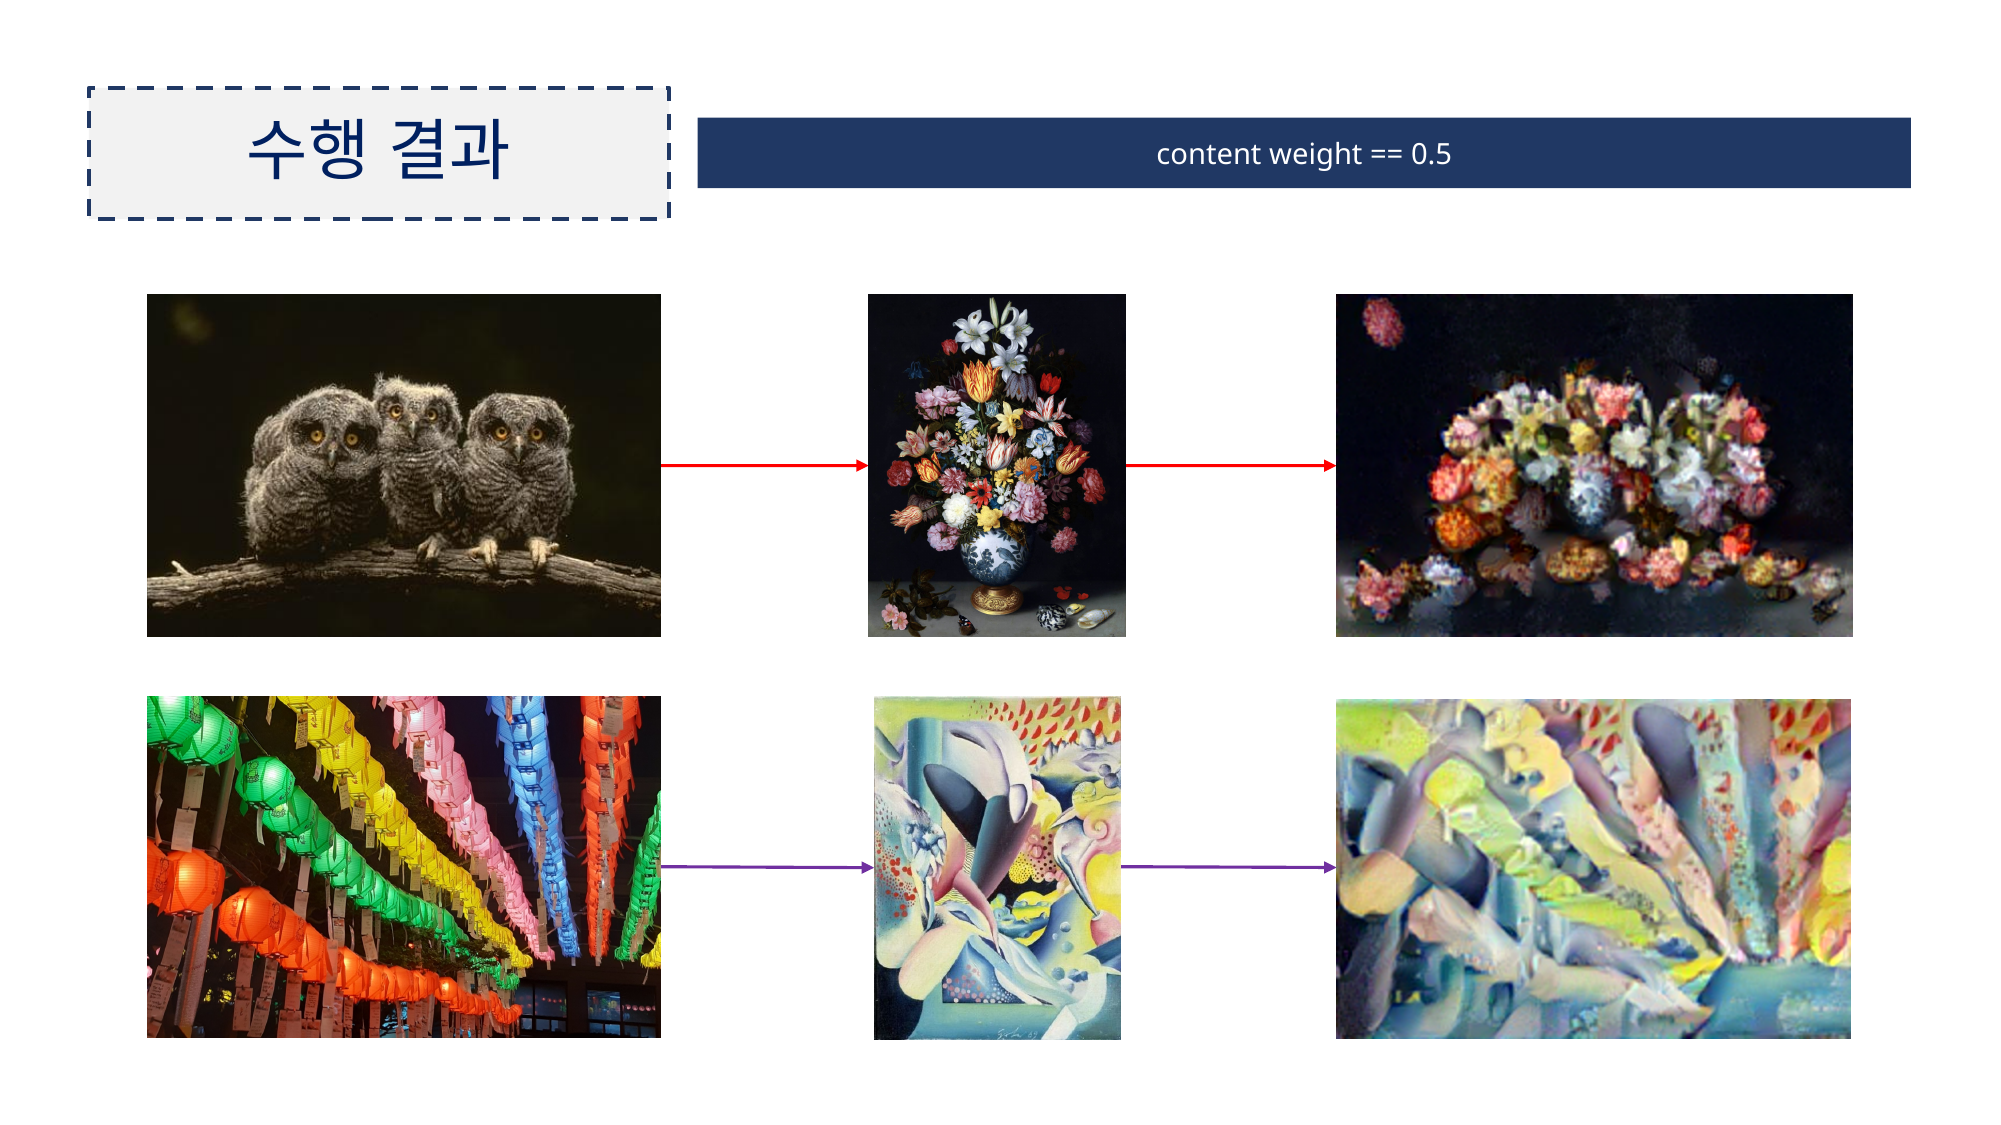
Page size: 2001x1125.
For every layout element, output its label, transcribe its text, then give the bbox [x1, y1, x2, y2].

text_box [147, 294, 1853, 638]
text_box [147, 696, 1337, 1040]
picture [1336, 699, 1851, 1040]
title 수행 결과 [88, 87, 670, 220]
text_box content weight == 0.5 [697, 117, 1912, 189]
